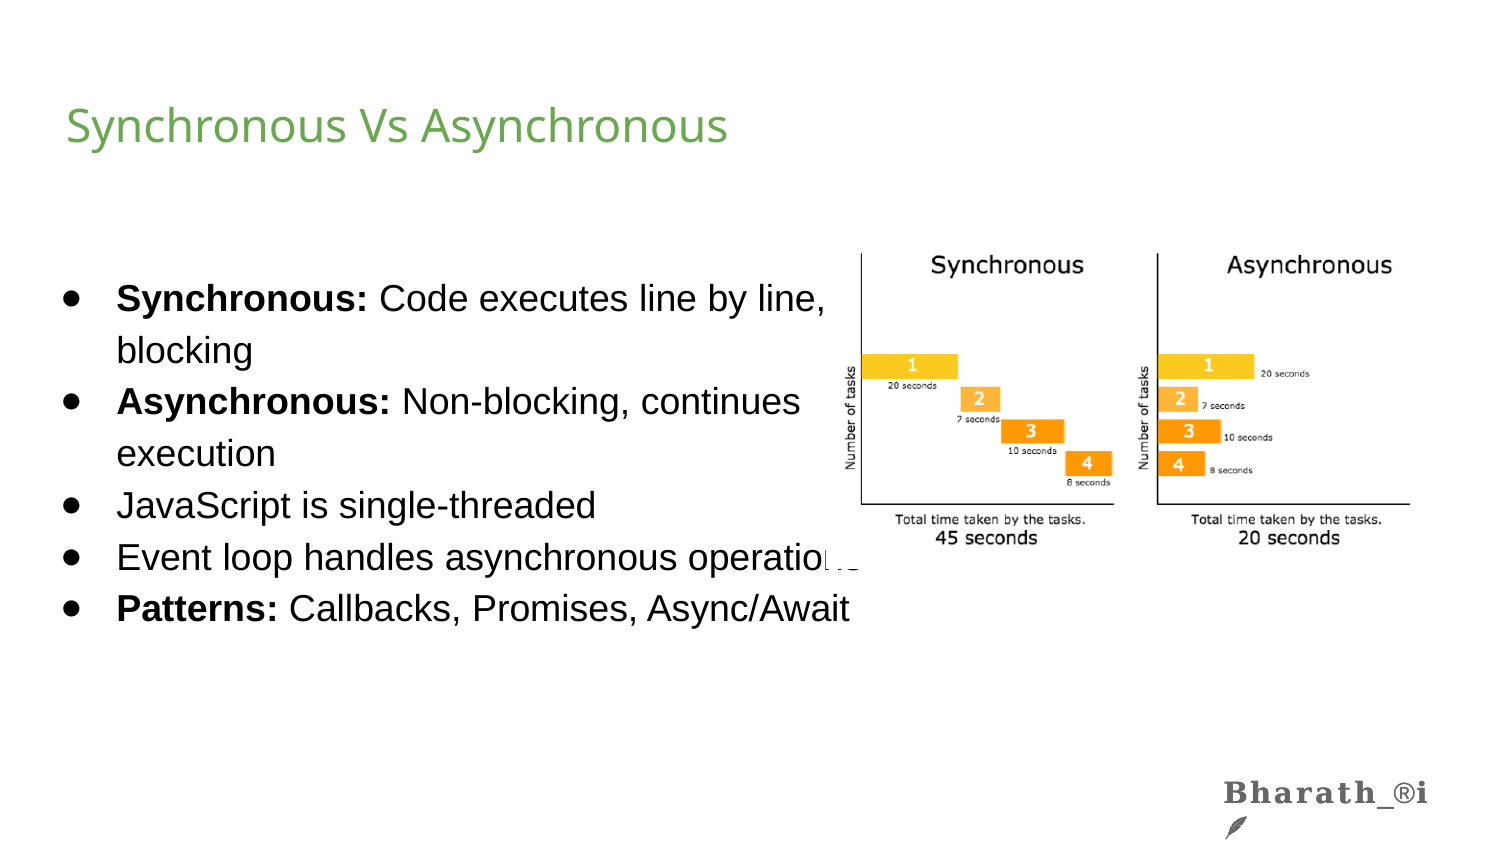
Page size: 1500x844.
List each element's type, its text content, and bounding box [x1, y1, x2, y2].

picture [825, 218, 1500, 570]
title Synchronous Vs Asynchronous [51, 72, 1449, 167]
text_box 𝐁𝐡𝐚𝐫𝐚𝐭𝐡_®️𝐢 🪶 [1207, 759, 1449, 844]
text_box Synchronous: Code executes line by line, blocking Asynchronous: Non-blocking, continues execution JavaScript is single-threaded Event loop handles asynchronous operations Patterns: Callbacks, Promises, Async/Await [26, 252, 940, 645]
